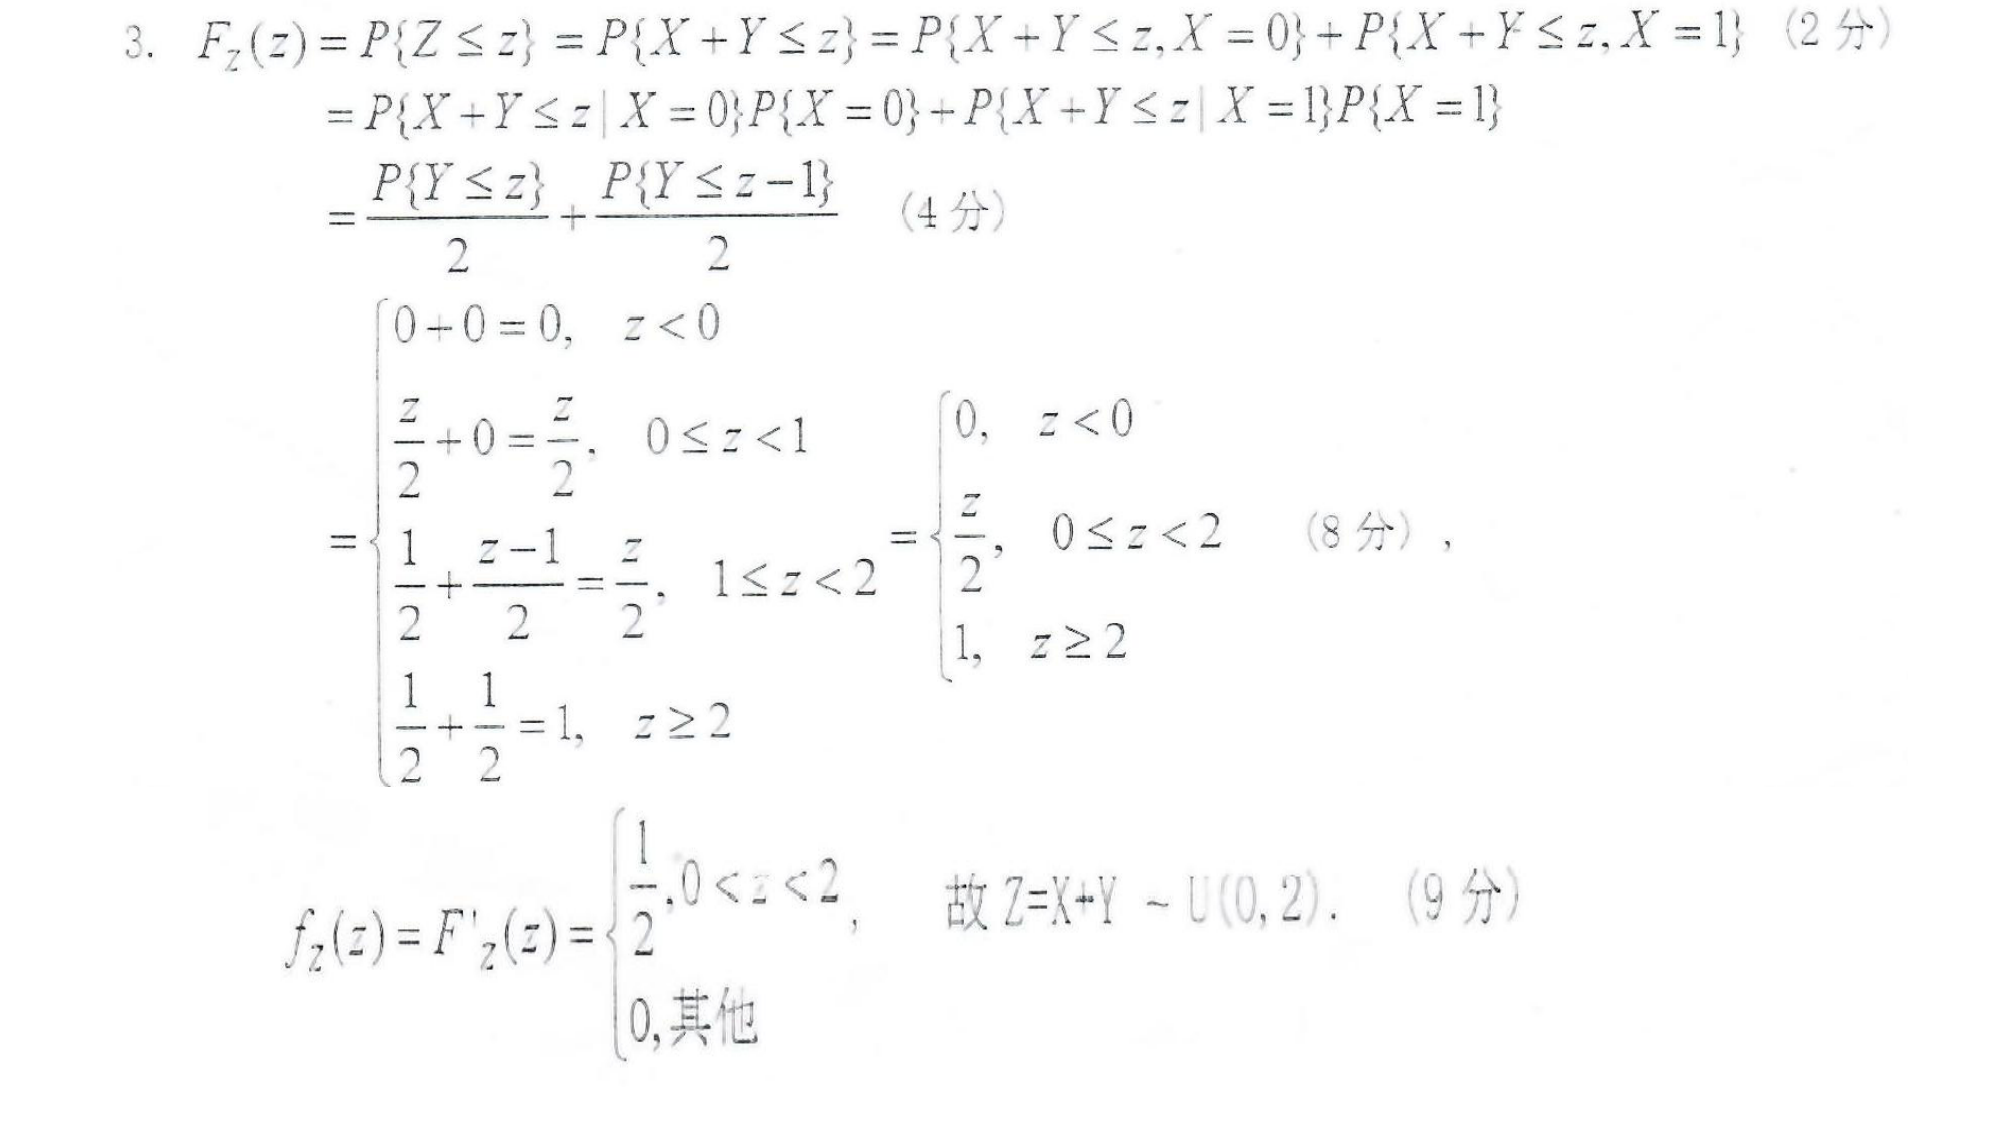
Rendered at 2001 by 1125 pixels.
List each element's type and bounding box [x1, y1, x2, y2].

picture [116, 0, 1908, 1088]
